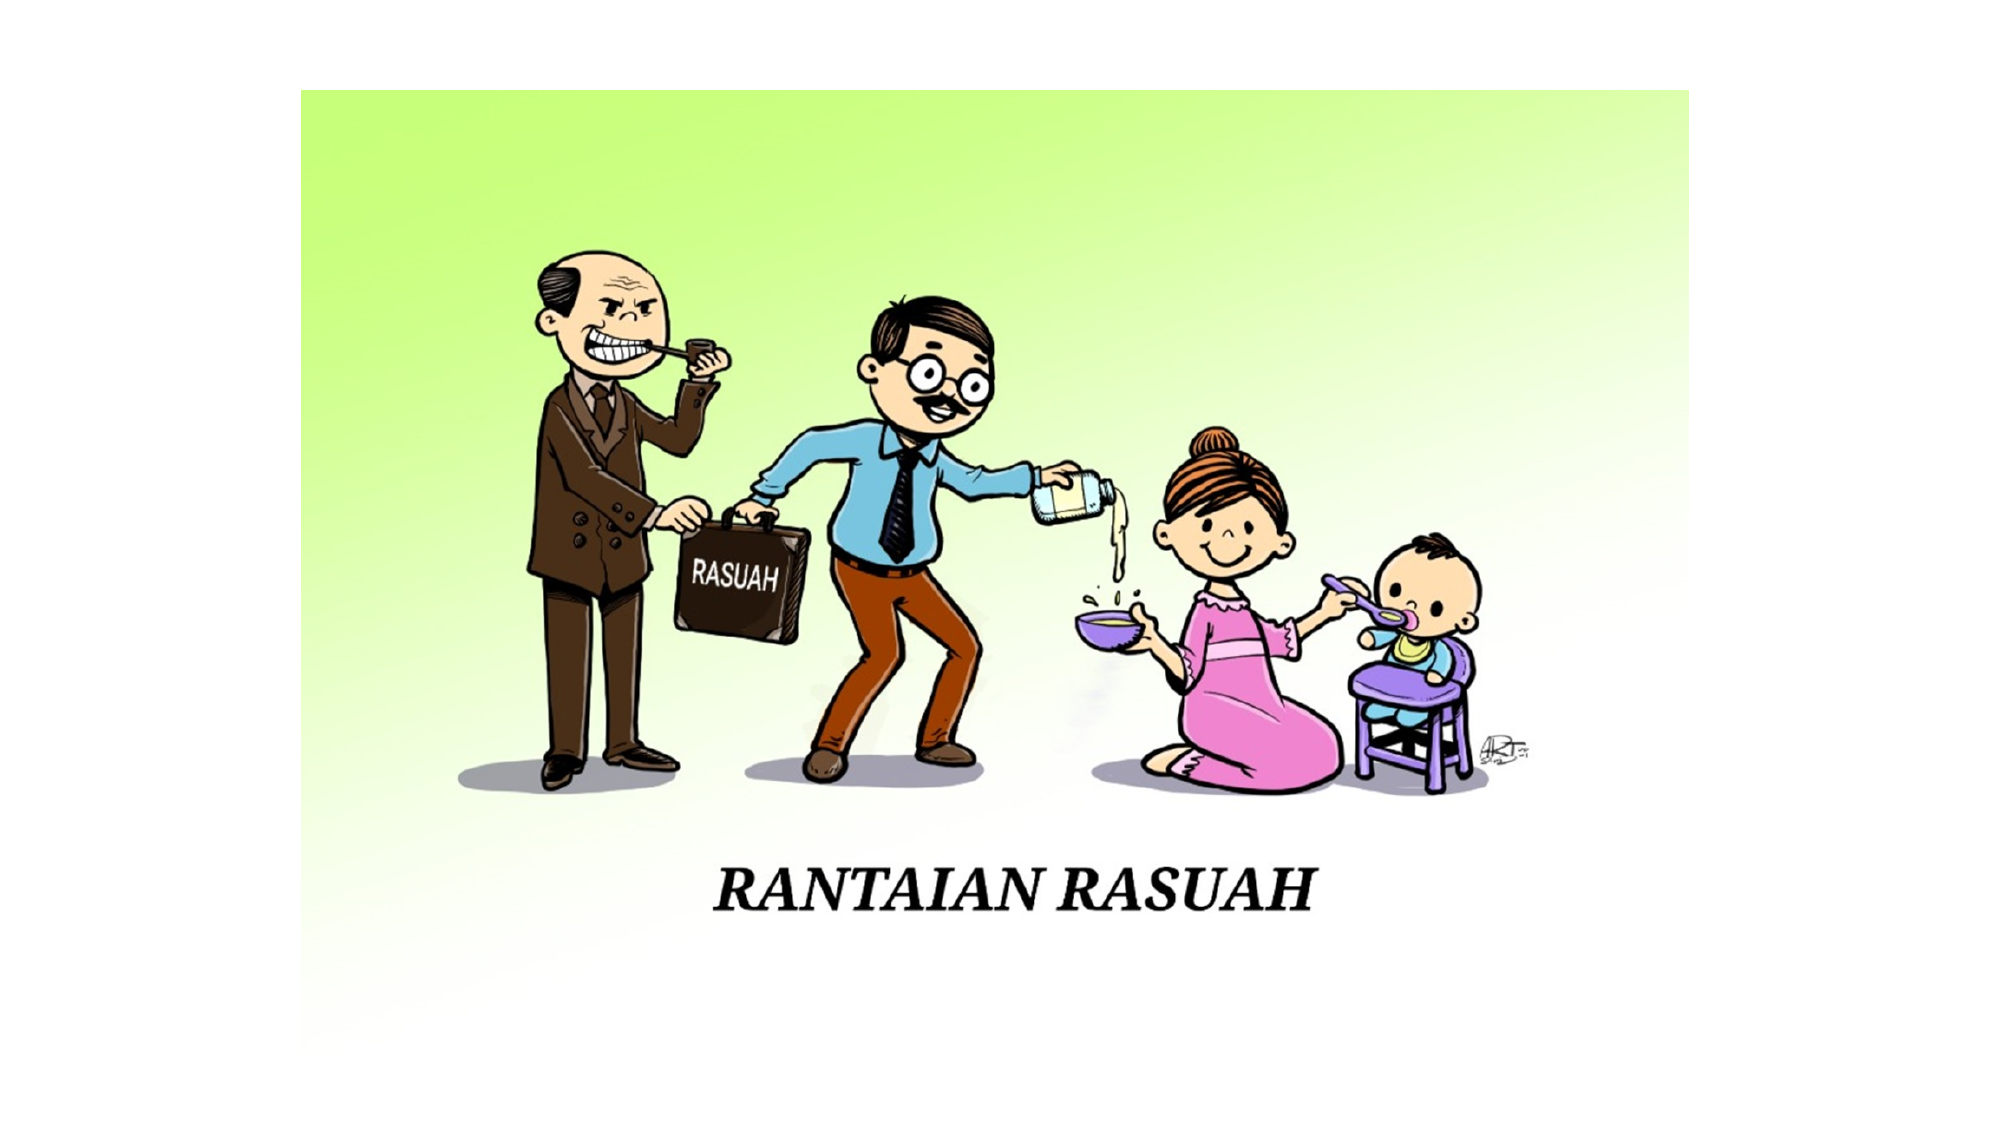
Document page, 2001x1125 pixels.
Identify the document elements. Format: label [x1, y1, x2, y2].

picture [301, 90, 1689, 1071]
